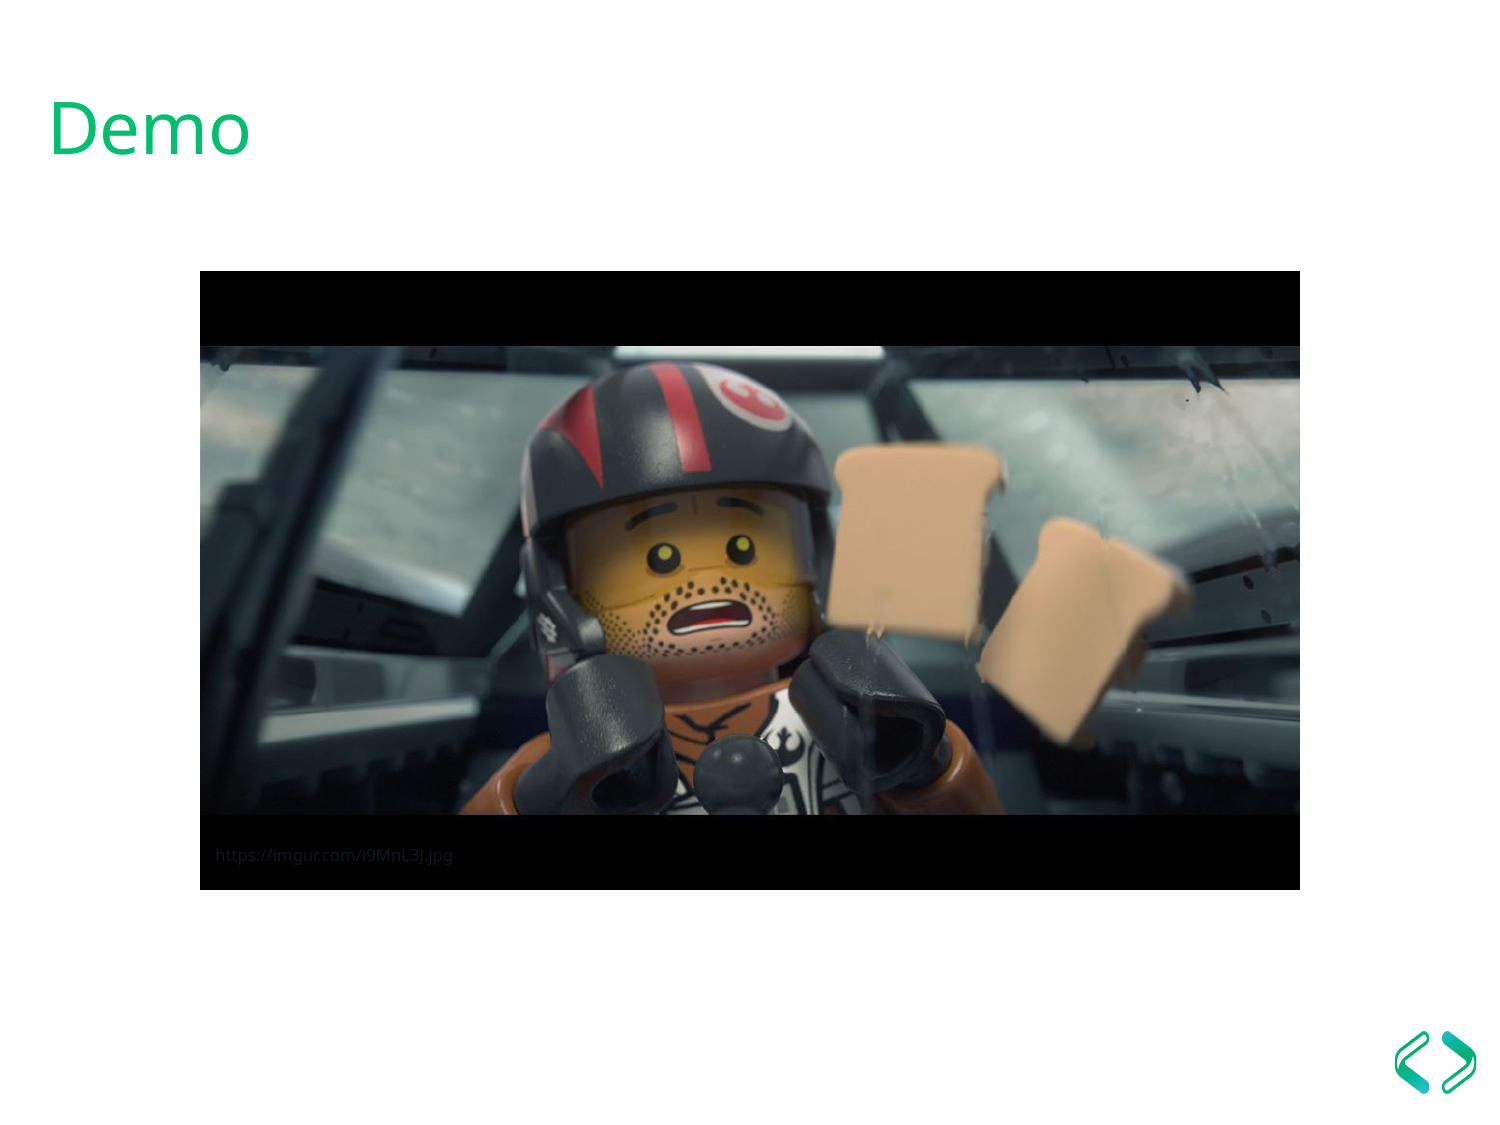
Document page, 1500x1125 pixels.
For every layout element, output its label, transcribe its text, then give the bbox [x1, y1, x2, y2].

title Demo [47, 62, 1454, 188]
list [200, 271, 1300, 890]
